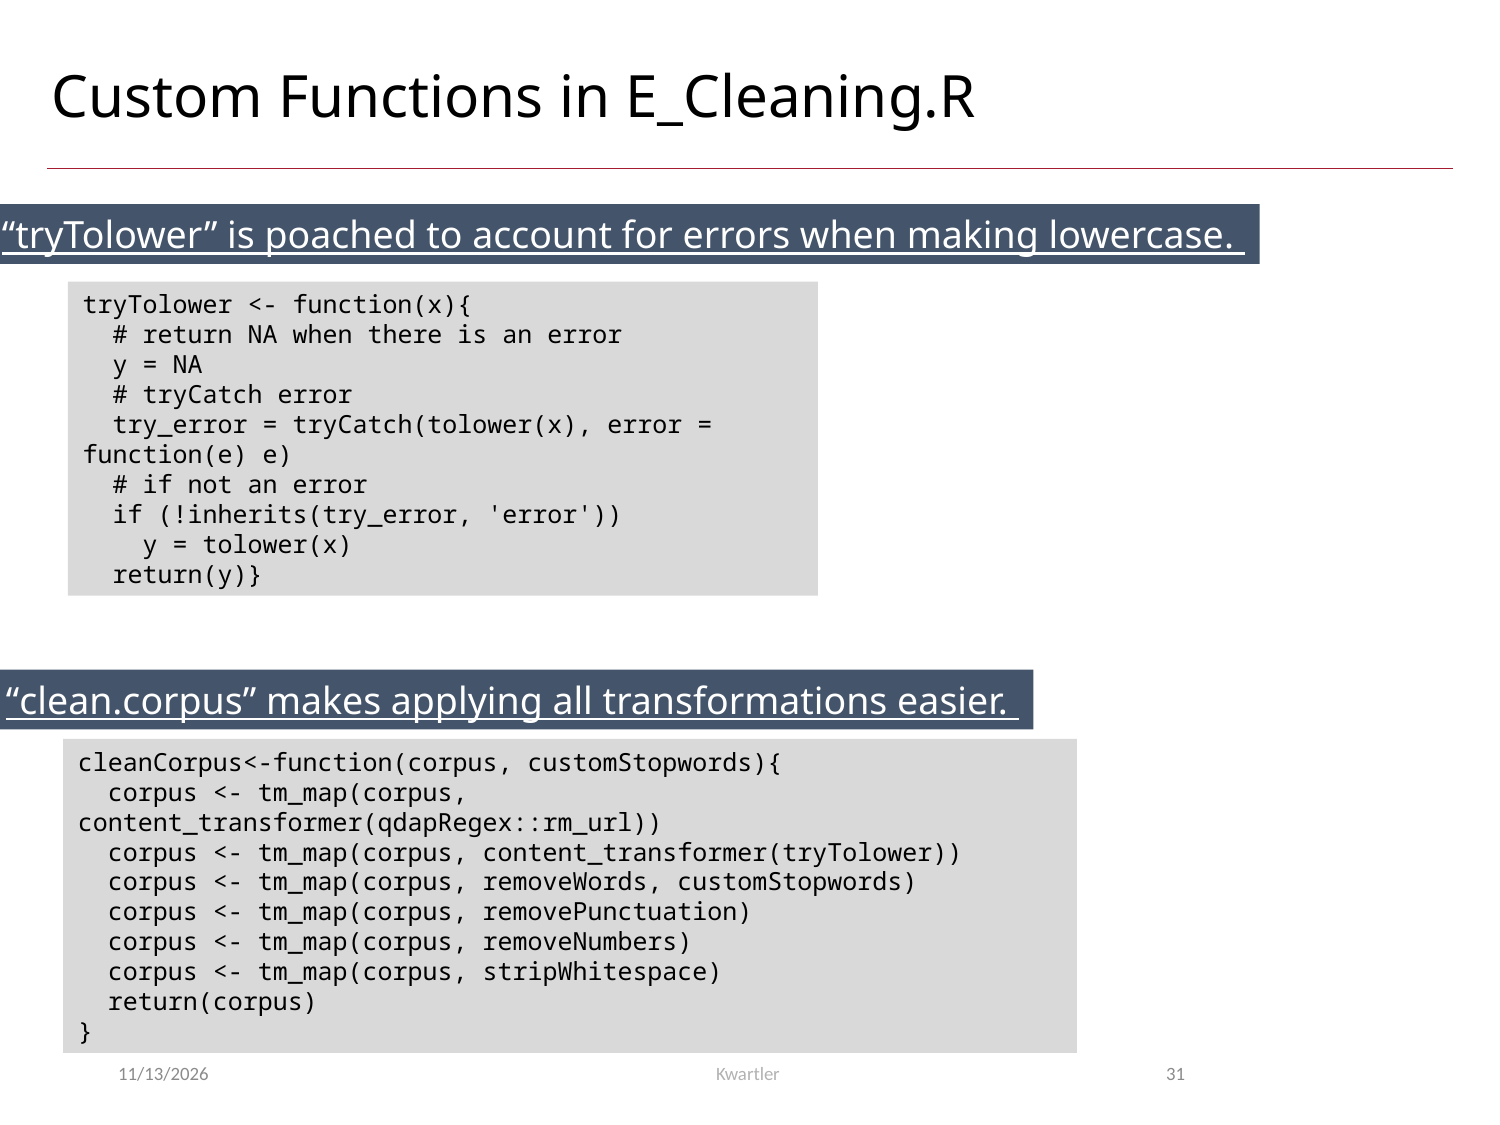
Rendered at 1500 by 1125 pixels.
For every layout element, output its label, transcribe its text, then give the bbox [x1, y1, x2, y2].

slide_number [103, 1053, 441, 1103]
text_box tryTolower <- function(x){ # return NA when there is an error y = NA # tryCatch error try_error = tryCatch(tolower(x), error = function(e) e) # if not an error if (!inherits(try_error, 'error')) y = tolower(x) return(y)} [67, 281, 818, 596]
title Custom Functions in E_Cleaning.R [36, 59, 1458, 157]
text_box “tryTolower” is poached to account for errors when making lowercase. [0, 204, 1260, 264]
text_box cleanCorpus<-function(corpus, customStopwords){ corpus <- tm_map(corpus, content_transformer(qdapRegex::rm_url)) corpus <- tm_map(corpus, content_transformer(tryTolower)) corpus <- tm_map(corpus, removeWords, customStopwords) corpus <- tm_map(corpus, removePunctuation) corpus <- tm_map(corpus, removeNumbers) corpus <- tm_map(corpus, stripWhitespace) return(corpus) } [63, 738, 1077, 1053]
slide_number 31 [1059, 1042, 1200, 1103]
text_box “clean.corpus” makes applying all transformations easier. [0, 669, 1034, 730]
footer Kwartler [496, 1042, 1004, 1103]
